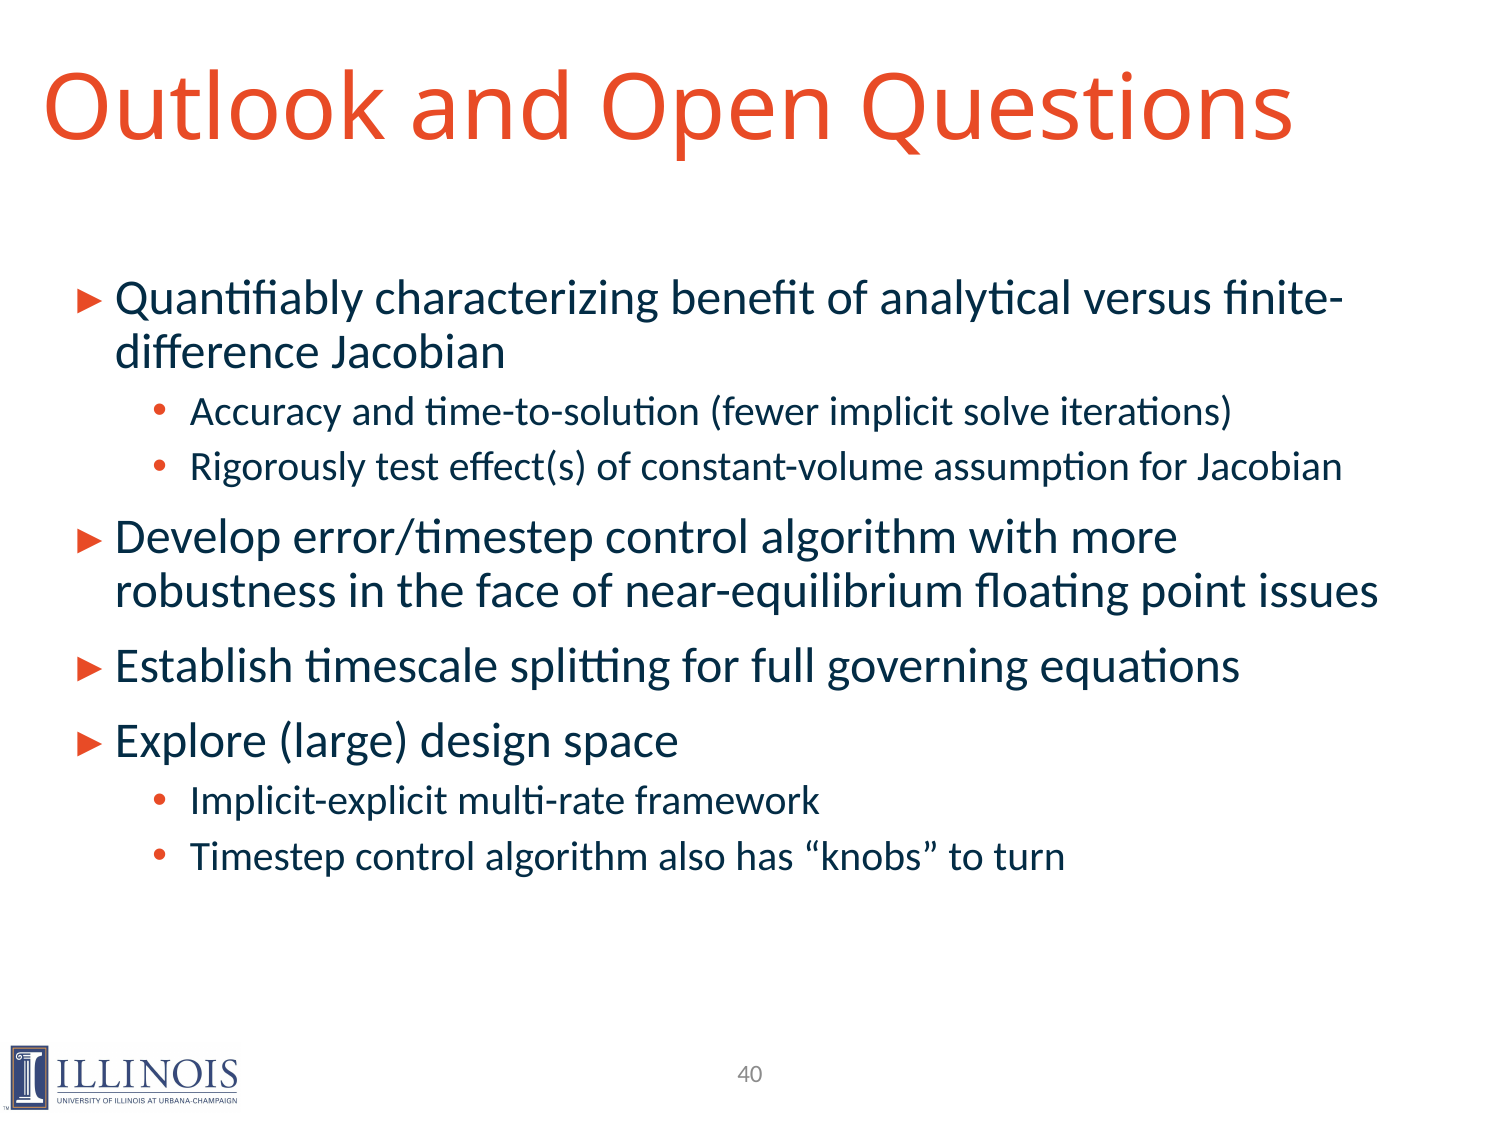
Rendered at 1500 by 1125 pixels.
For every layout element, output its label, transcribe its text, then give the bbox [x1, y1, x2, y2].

text_box Quantifiably characterizing benefit of analytical versus finite-difference Jacobian Accuracy and time-to-solution (fewer implicit solve iterations) Rigorously test effect(s) of constant-volume assumption for Jacobian Develop error/timestep control algorithm with more robustness in the face of near-equilibrium floating point issues Establish timescale splitting for full governing equations Explore (large) design space Implicit-explicit multi-rate framework Timestep control algorithm also has “knobs” to turn [62, 182, 1407, 1016]
title Outlook and Open Questions [26, 36, 1438, 183]
slide_number 40 [718, 1042, 782, 1103]
picture [0, 1042, 241, 1113]
